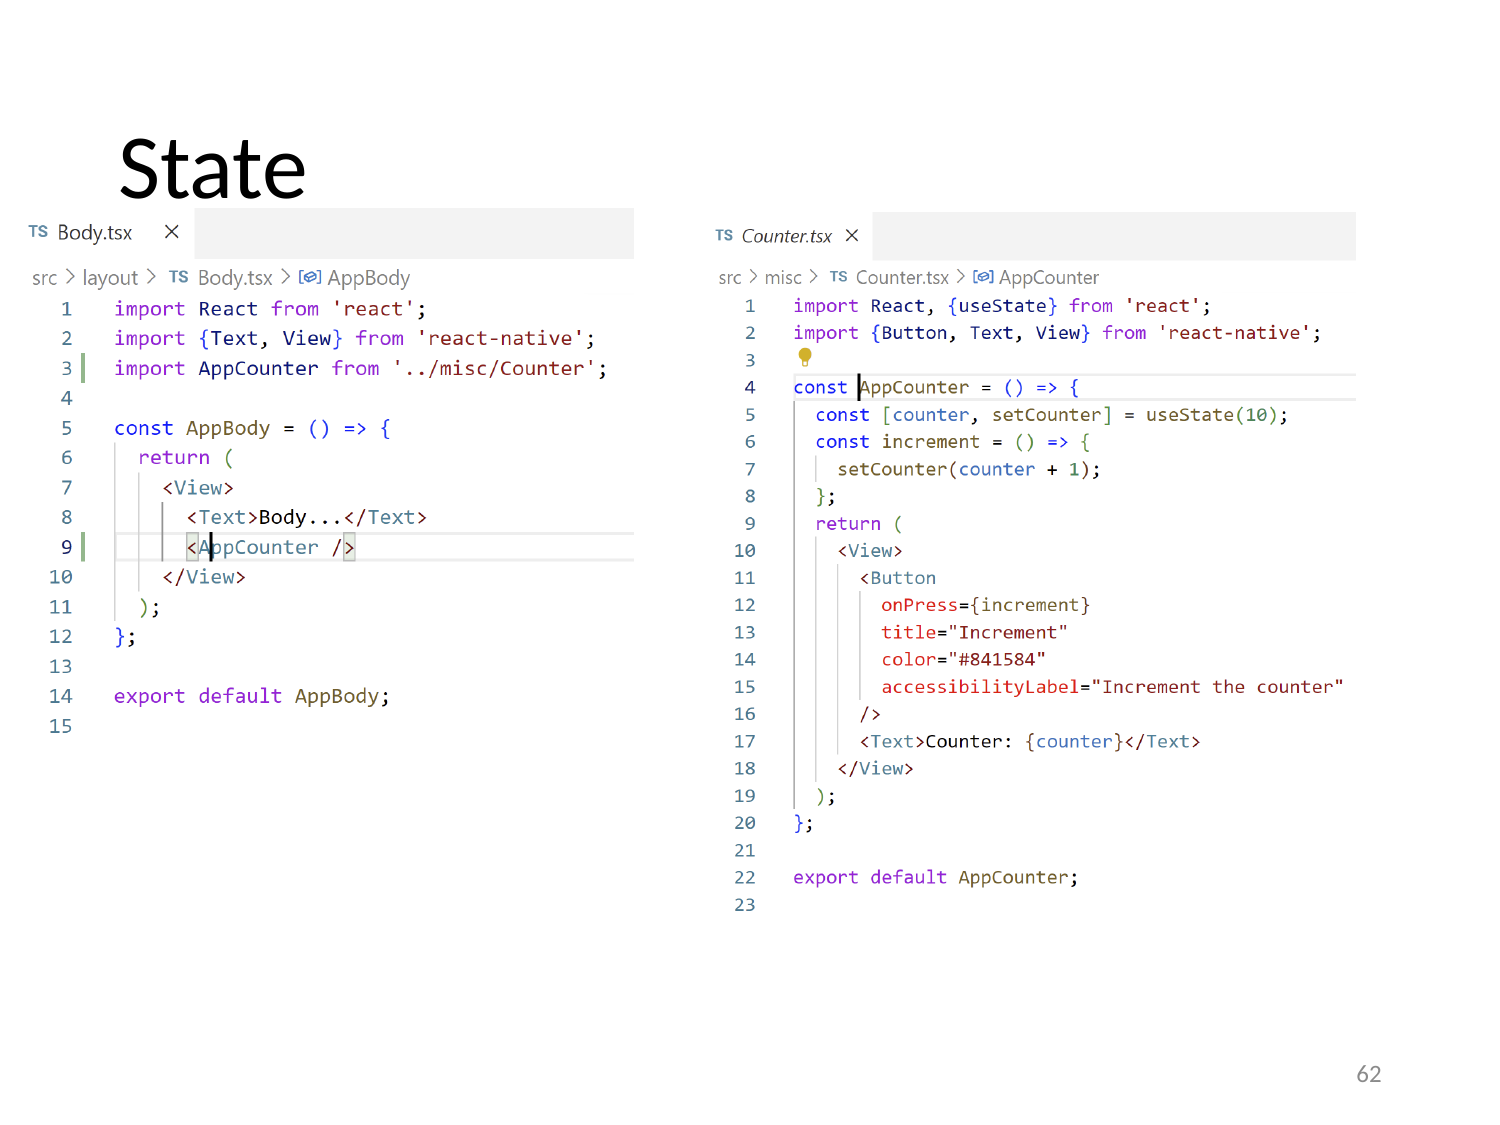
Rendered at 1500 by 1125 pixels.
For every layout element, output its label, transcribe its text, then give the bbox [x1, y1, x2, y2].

picture [17, 208, 634, 752]
picture [703, 212, 1356, 929]
slide_number 62 [1059, 1042, 1397, 1103]
title State [103, 59, 1397, 278]
